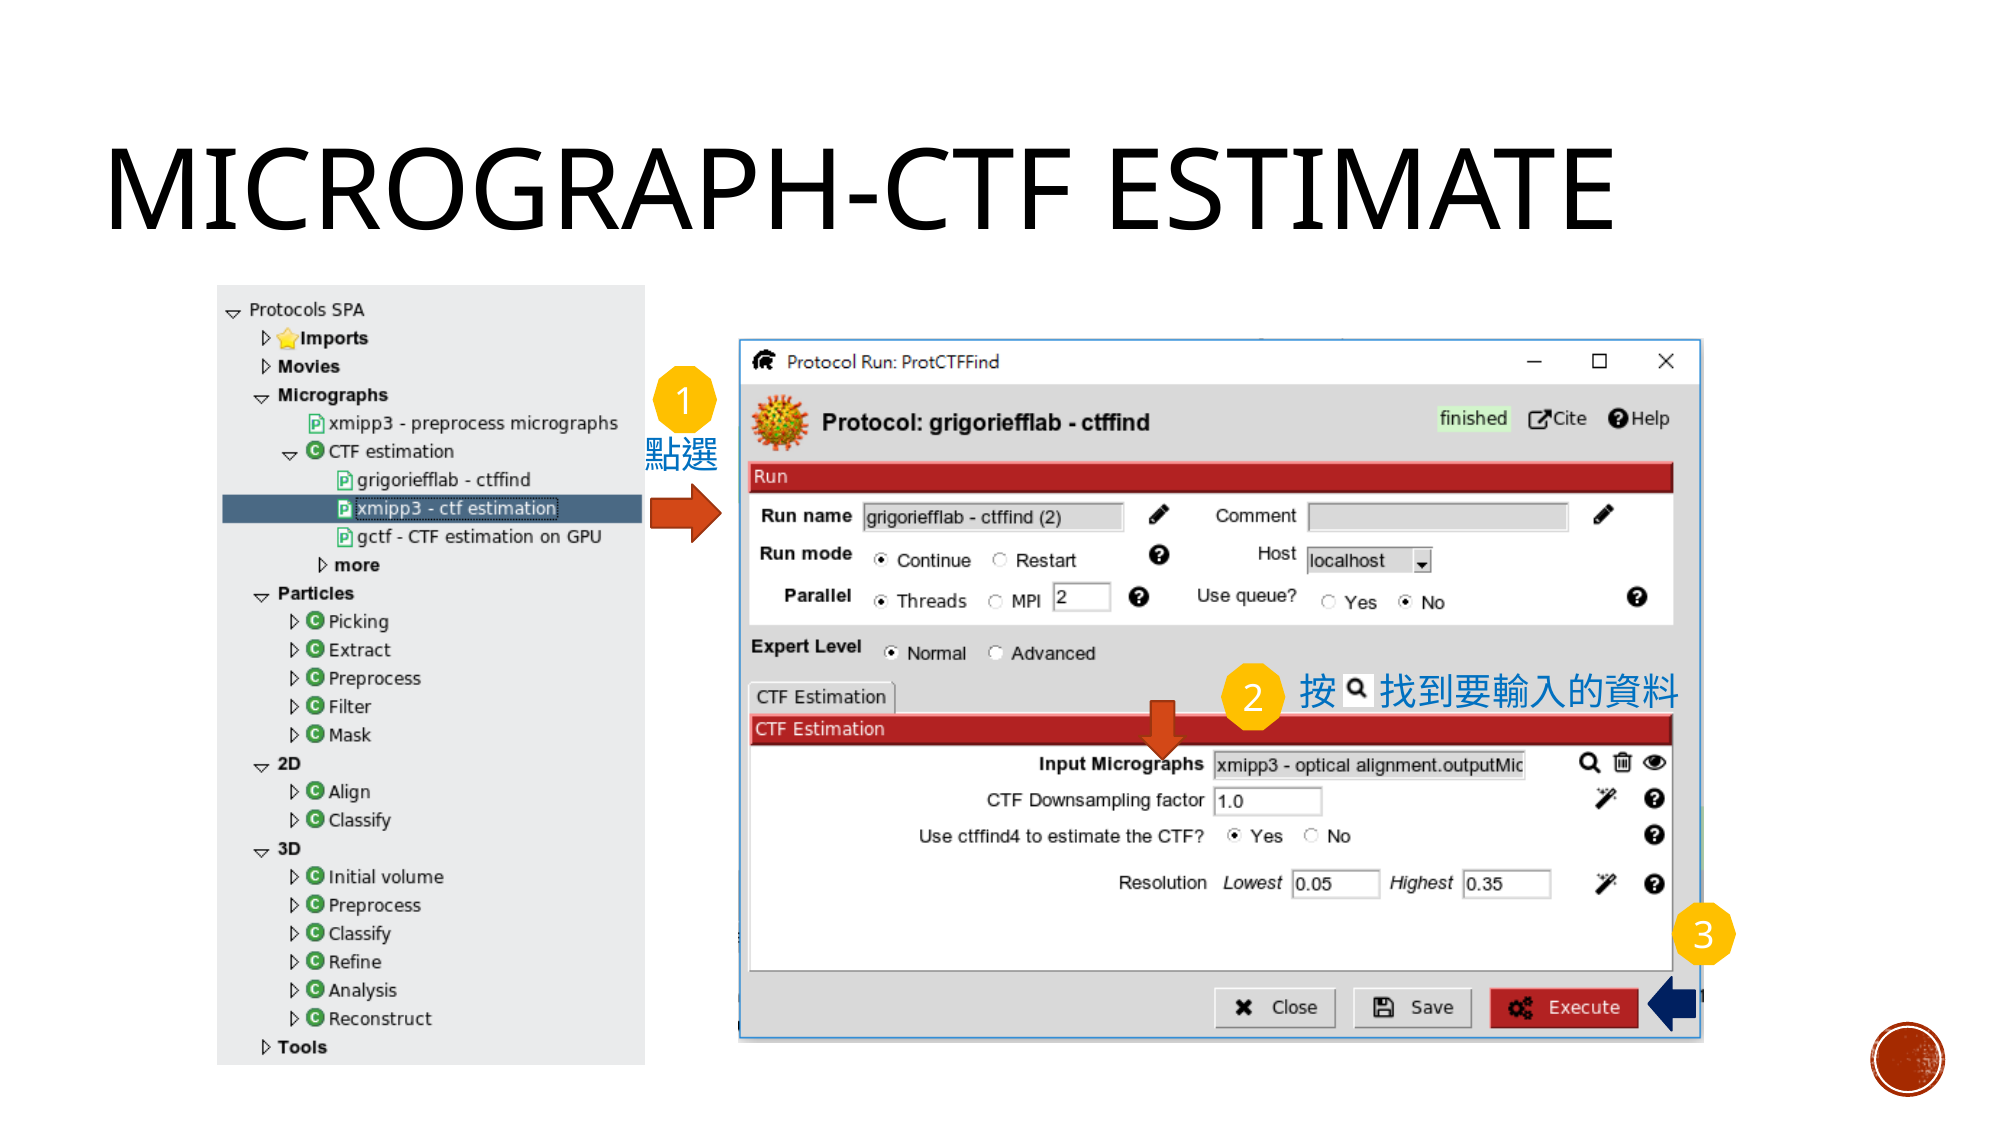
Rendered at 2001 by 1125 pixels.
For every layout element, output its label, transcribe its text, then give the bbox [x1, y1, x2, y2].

picture [217, 285, 645, 1065]
text_box [650, 484, 722, 543]
title Micrograph-CTF estimate [86, 61, 1737, 326]
text_box 點選 [646, 423, 737, 484]
text_box 3 [1705, 901, 1738, 967]
text_box 1 [651, 365, 719, 423]
picture [738, 338, 1704, 1043]
